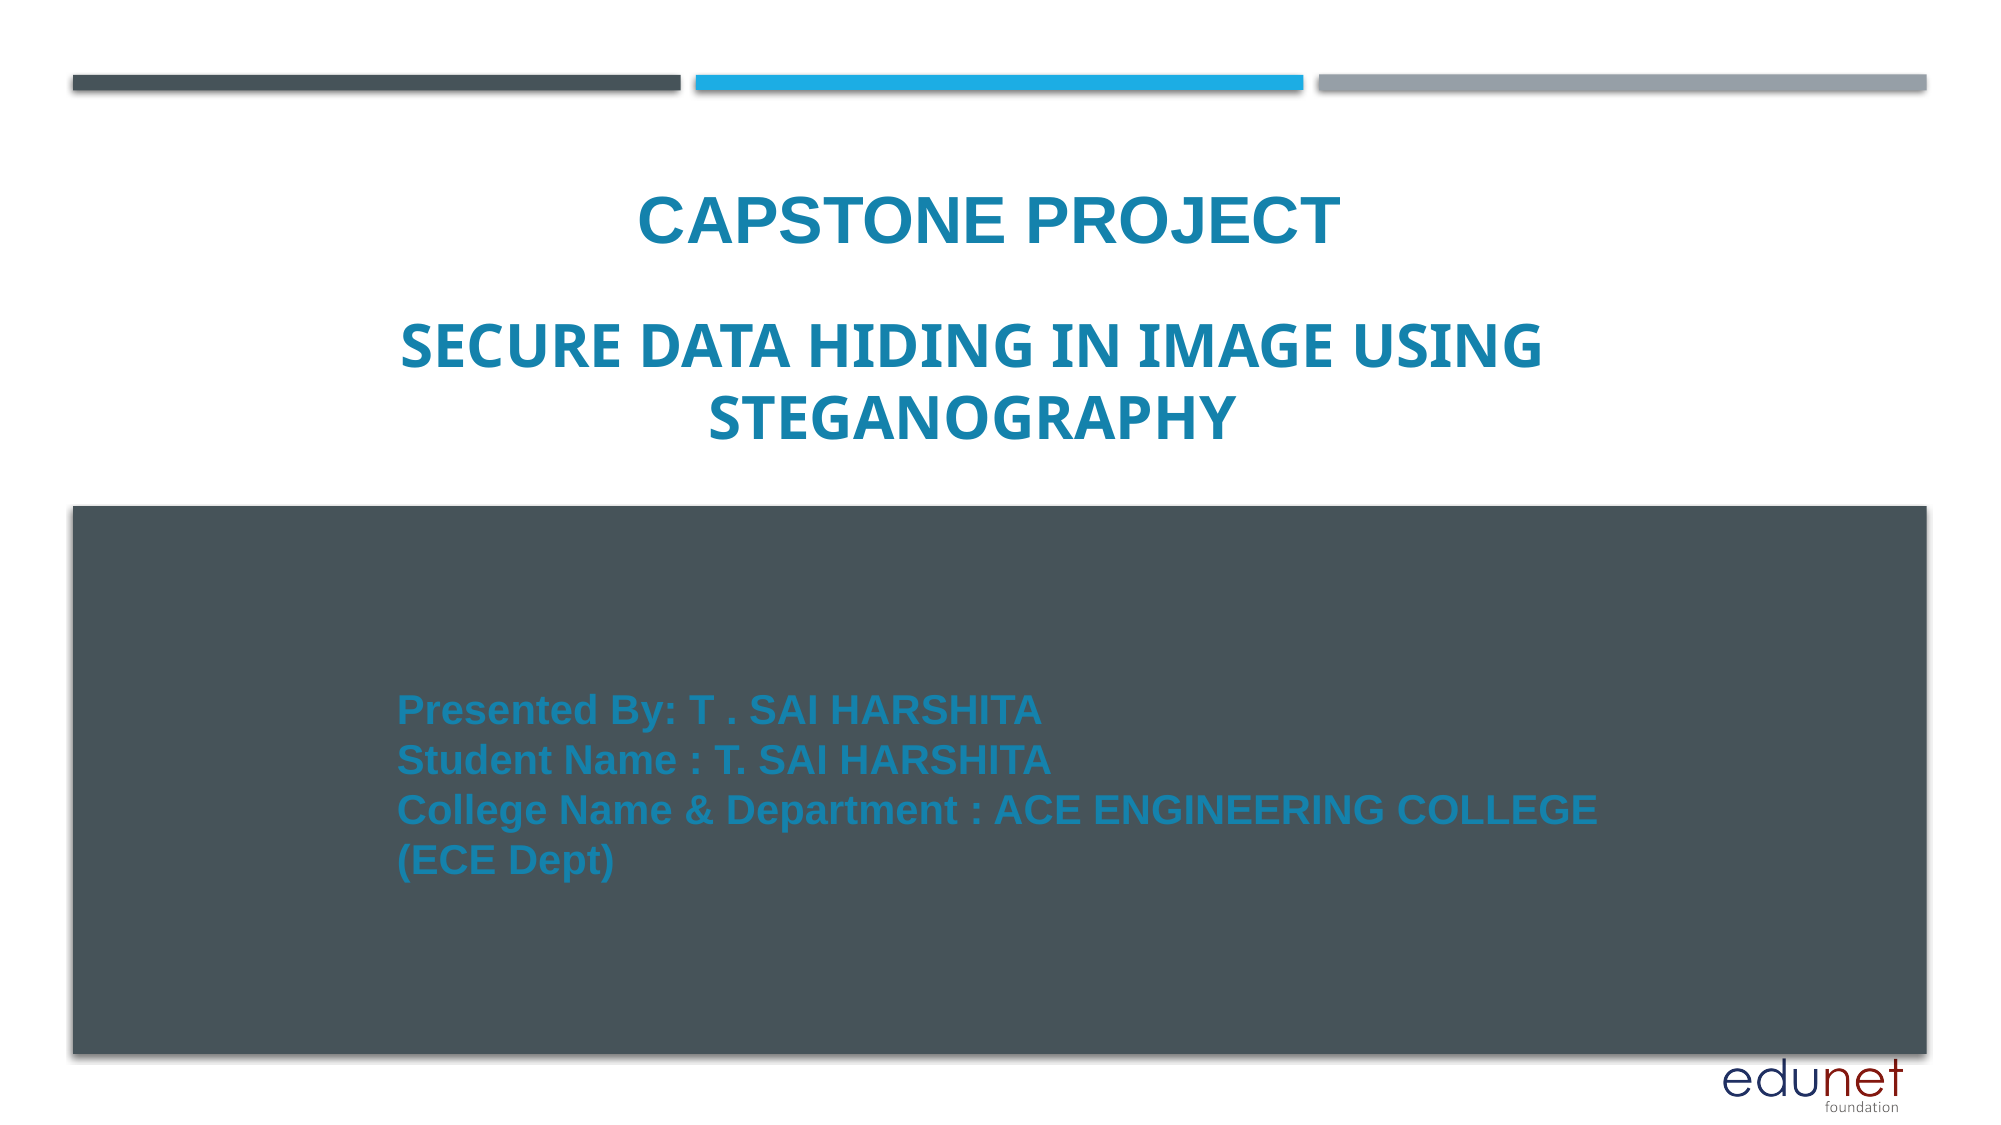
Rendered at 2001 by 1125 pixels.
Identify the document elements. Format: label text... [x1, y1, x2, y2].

title Secure Data Hiding in Image Using Steganography [222, 298, 1723, 460]
text_box Presented By: T . SAI HARSHITA Student Name : T. SAI HARSHITA College Name & Department : ACE ENGINEERING COLLEGE (ECE Dept) [381, 675, 1691, 941]
text_box CAPSTONE PROJECT [0, 169, 2000, 265]
picture [1719, 1056, 1905, 1116]
